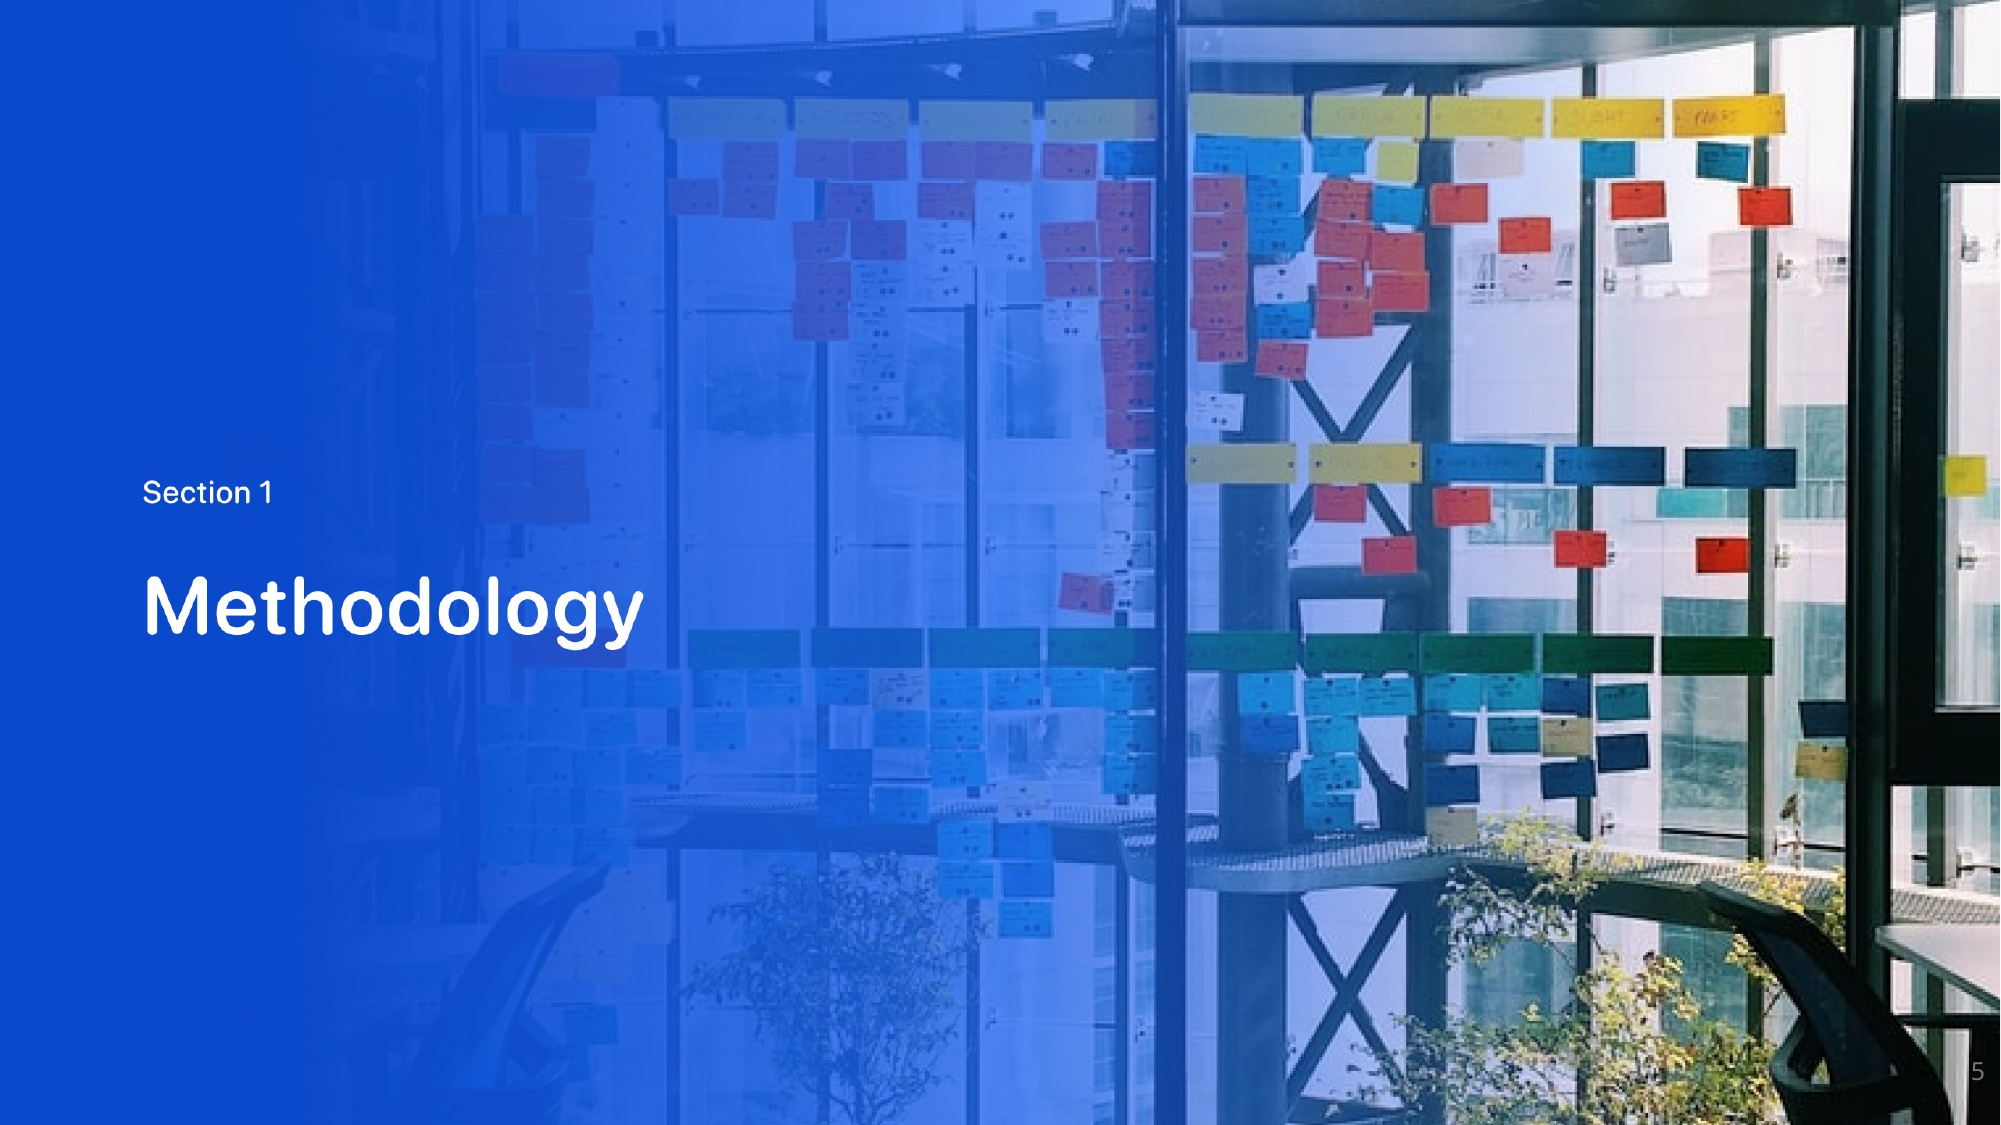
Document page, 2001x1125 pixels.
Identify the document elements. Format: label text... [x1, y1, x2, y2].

slide_number 5 [1550, 1042, 2000, 1103]
picture [0, 0, 2001, 1125]
